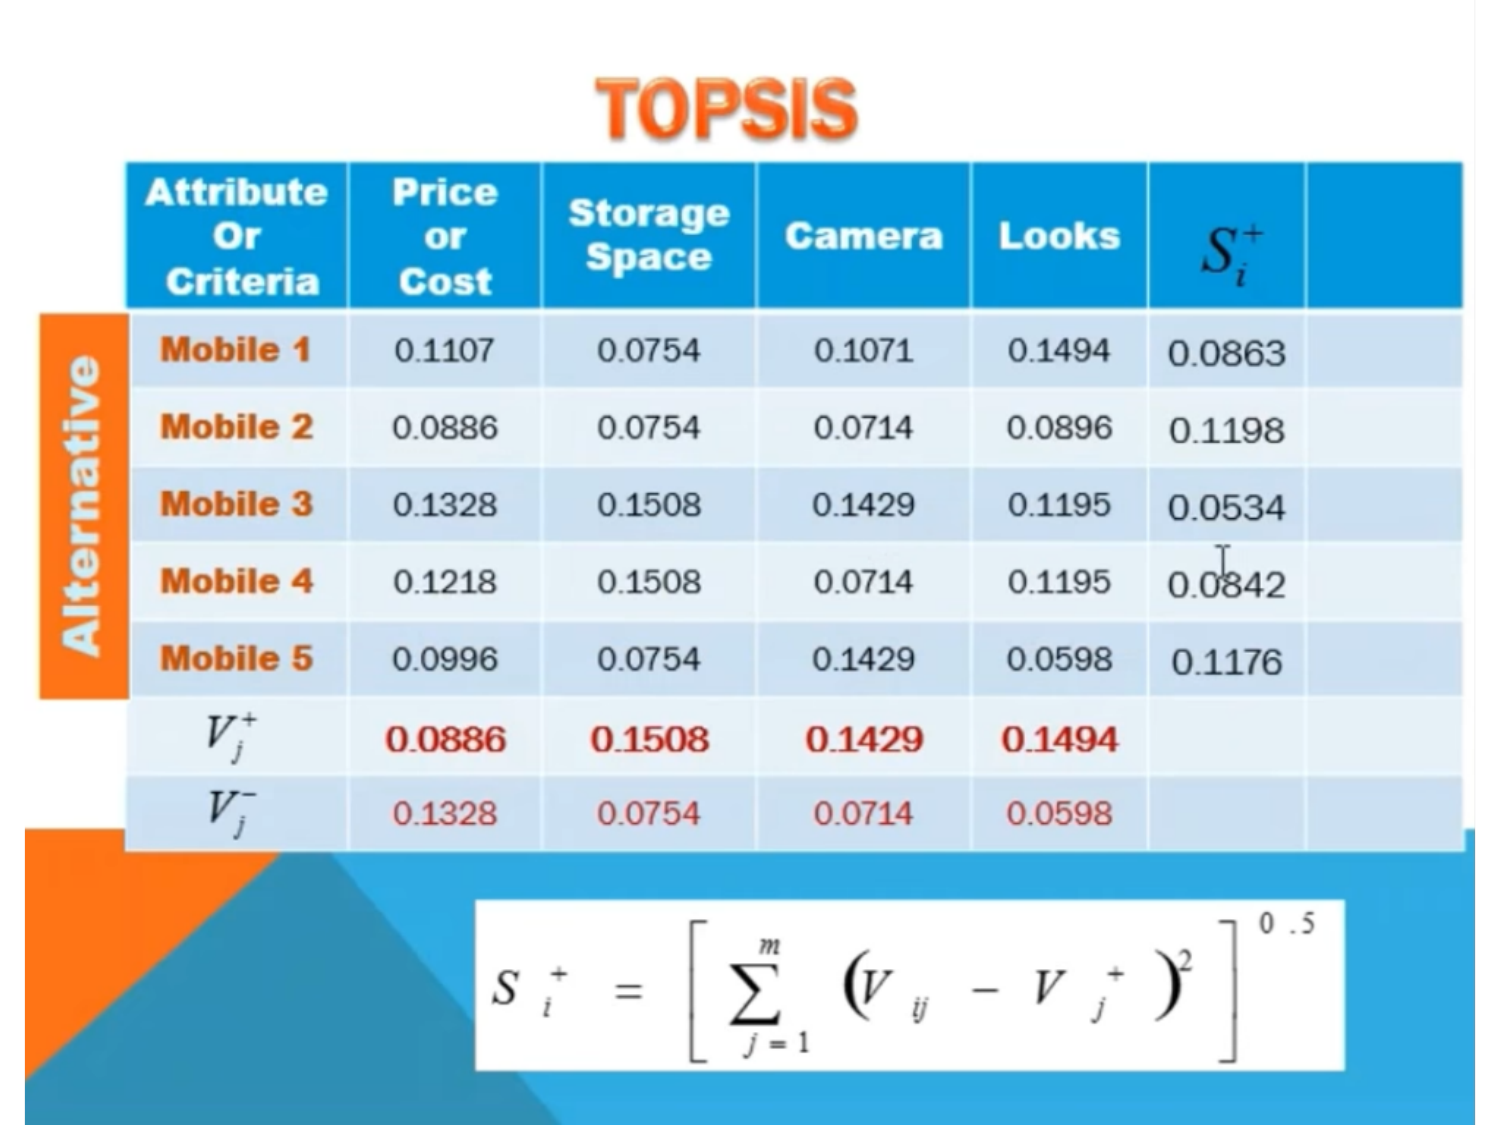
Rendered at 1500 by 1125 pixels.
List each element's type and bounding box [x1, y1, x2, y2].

list [24, 0, 1476, 1125]
